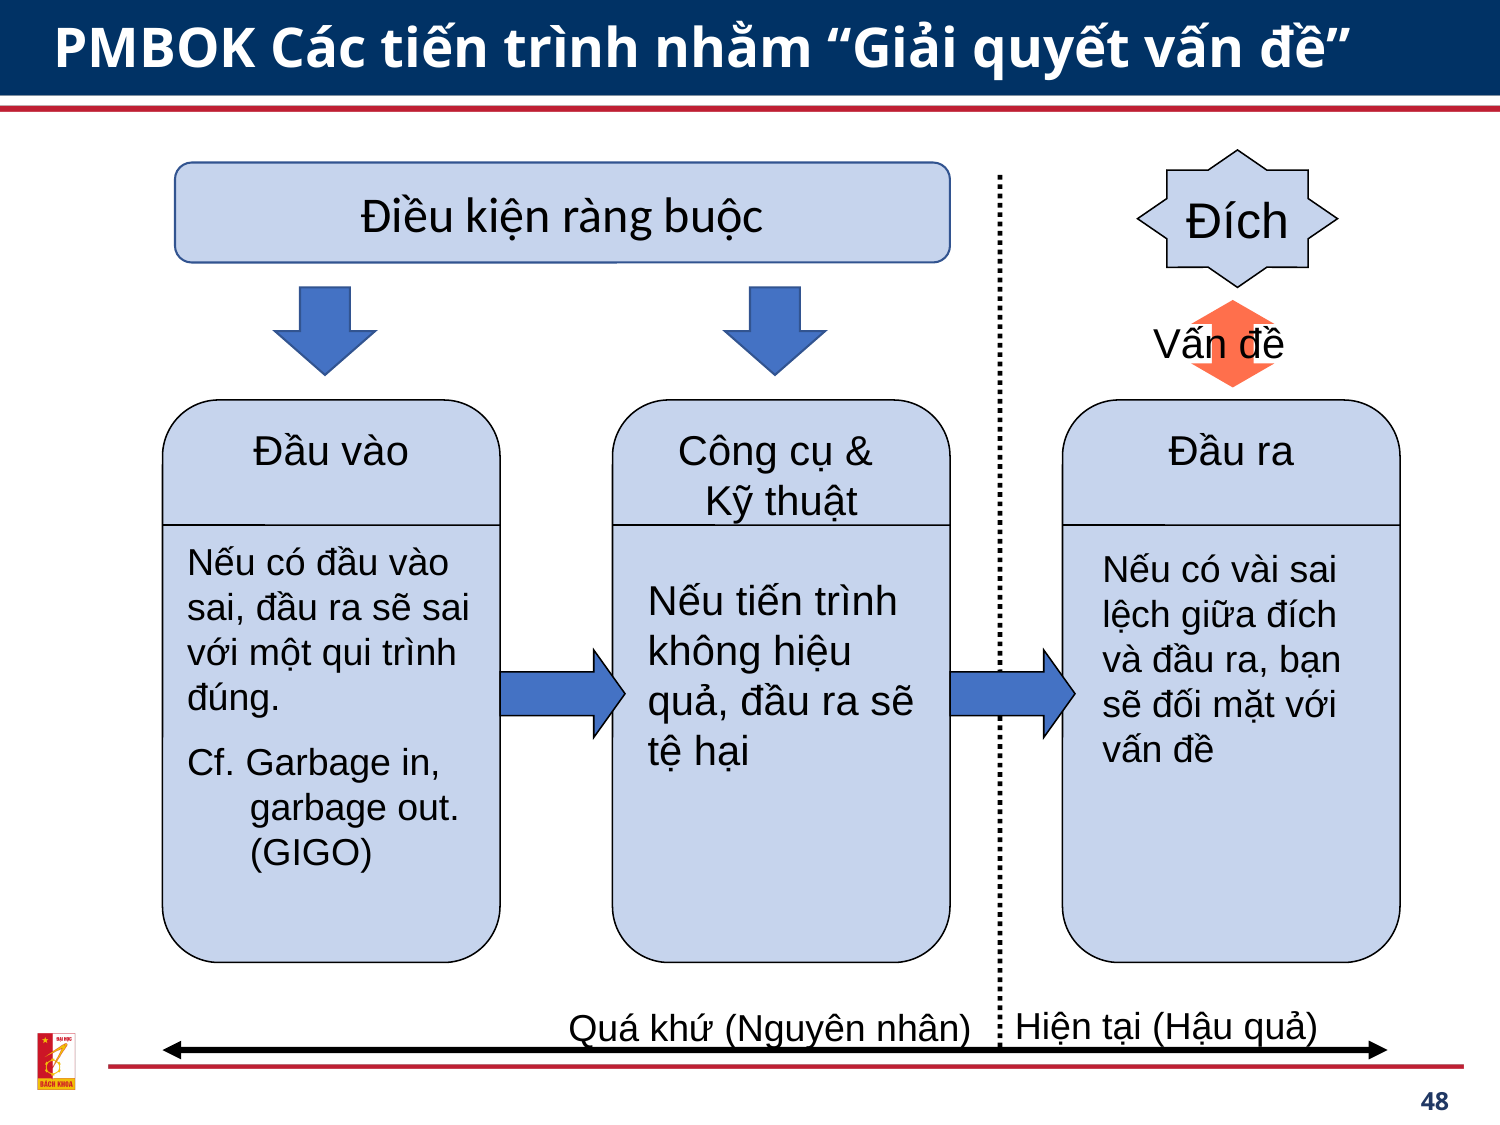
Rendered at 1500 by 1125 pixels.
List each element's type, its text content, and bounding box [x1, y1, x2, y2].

slide_number 48 [1126, 1078, 1464, 1125]
text_box Đích [1137, 149, 1338, 288]
picture [0, 0, 1500, 1125]
text_box Nếu có vài sai lệch giữa đích và đầu ra, bạn sẽ đối mặt với vấn đề [1087, 537, 1400, 778]
text_box [272, 286, 378, 377]
text_box Quá khứ (Nguyên nhân) [553, 996, 998, 1057]
text_box [1217, 299, 1249, 309]
text_box [162, 1043, 553, 1057]
title PMBOK Các tiến trình nhằm “Giải quyết vấn đề” [38, 12, 1462, 87]
text_box Đầu ra [1062, 399, 1401, 963]
text_box [950, 649, 1076, 738]
text_box [722, 286, 828, 377]
text_box Hiện tại (Hậu quả) [1000, 994, 1344, 1055]
text_box Vấn đề [1138, 309, 1301, 375]
text_box [1211, 375, 1255, 388]
text_box Đầu vào [162, 399, 501, 963]
text_box Điều kiện ràng buộc [173, 161, 951, 264]
text_box [1344, 1043, 1388, 1057]
text_box [500, 649, 626, 738]
text_box Công cụ & Kỹ thuật Nếu tiến trình không hiệu quả, đầu ra sẽ tệ hại [612, 399, 951, 963]
text_box Nếu có đầu vào sai, đầu ra sẽ sai với một qui trình đúng. Cf. Garbage in, garbage out. (GIGO) [172, 530, 488, 881]
